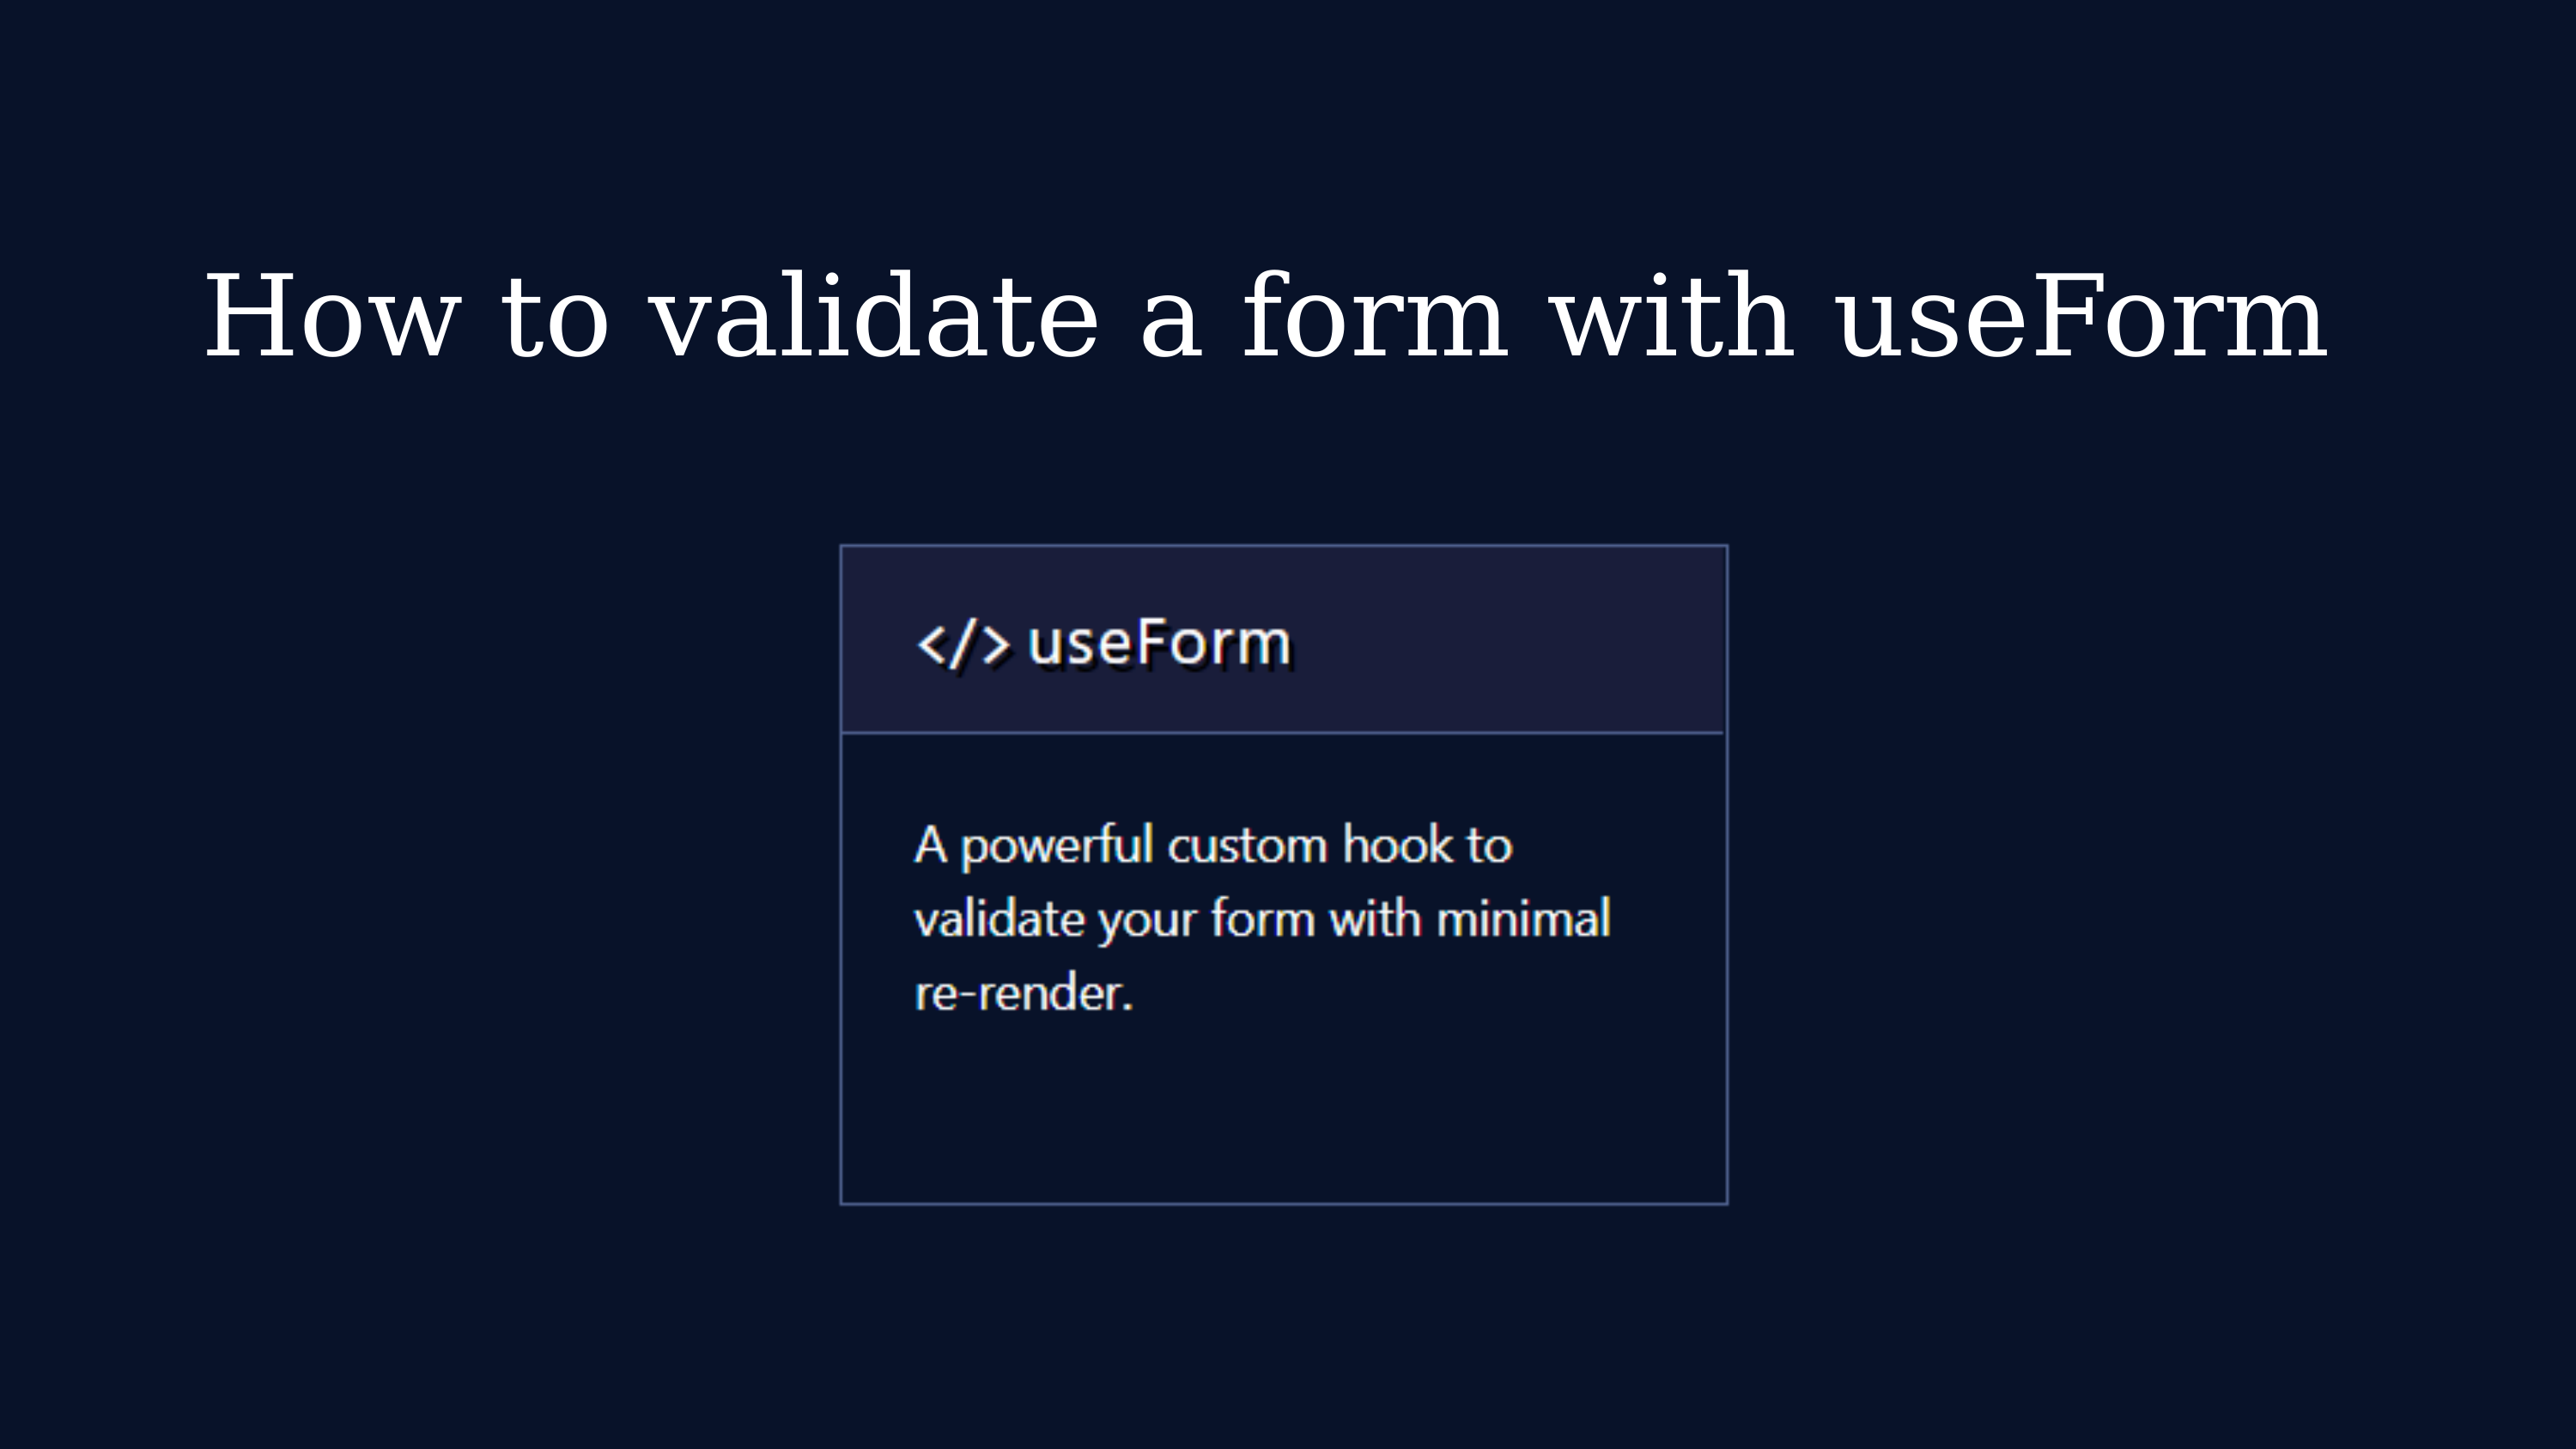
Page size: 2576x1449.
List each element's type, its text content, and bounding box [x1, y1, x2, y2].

text_box How to validate a form with useForm [197, 220, 2336, 379]
picture [823, 516, 1753, 1238]
